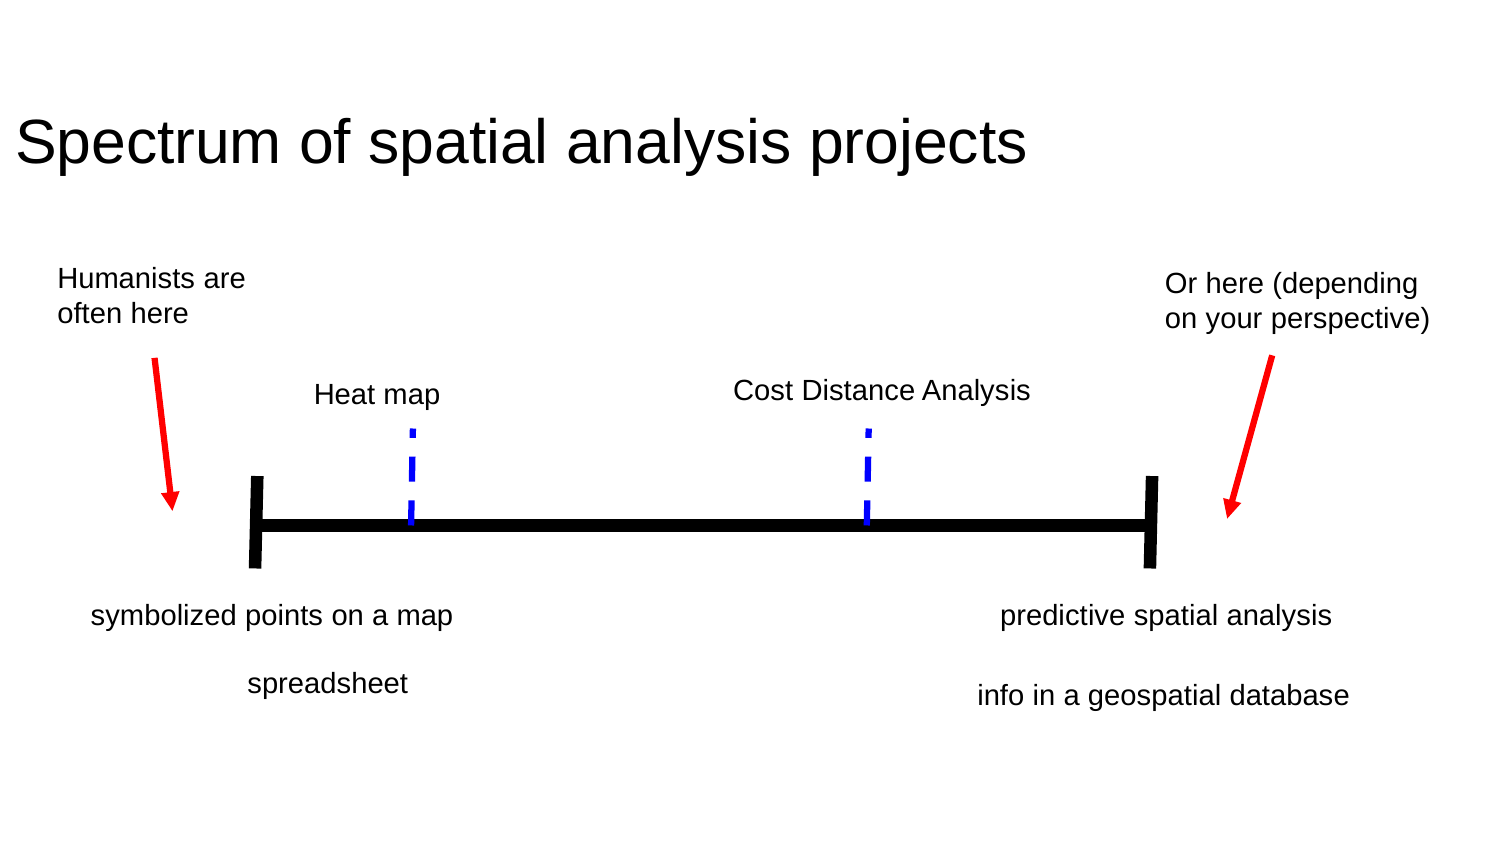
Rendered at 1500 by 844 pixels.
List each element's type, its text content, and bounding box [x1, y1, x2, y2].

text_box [1226, 355, 1273, 519]
text_box Cost Distance Analysis [718, 356, 1055, 431]
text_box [154, 357, 173, 512]
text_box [410, 428, 414, 526]
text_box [254, 475, 258, 569]
text_box Spectrum of spatial analysis projects [0, 77, 1500, 245]
text_box predictive spatial analysis [985, 580, 1363, 661]
text_box symbolized points on a map [75, 580, 479, 674]
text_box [1149, 475, 1153, 569]
text_box info in a geospatial database [962, 661, 1386, 754]
text_box info in a spreadsheet [121, 649, 499, 742]
text_box Humanists are often here [42, 244, 299, 356]
text_box Or here (depending on your perspective) [1149, 251, 1466, 349]
text_box Heat map [298, 360, 526, 453]
